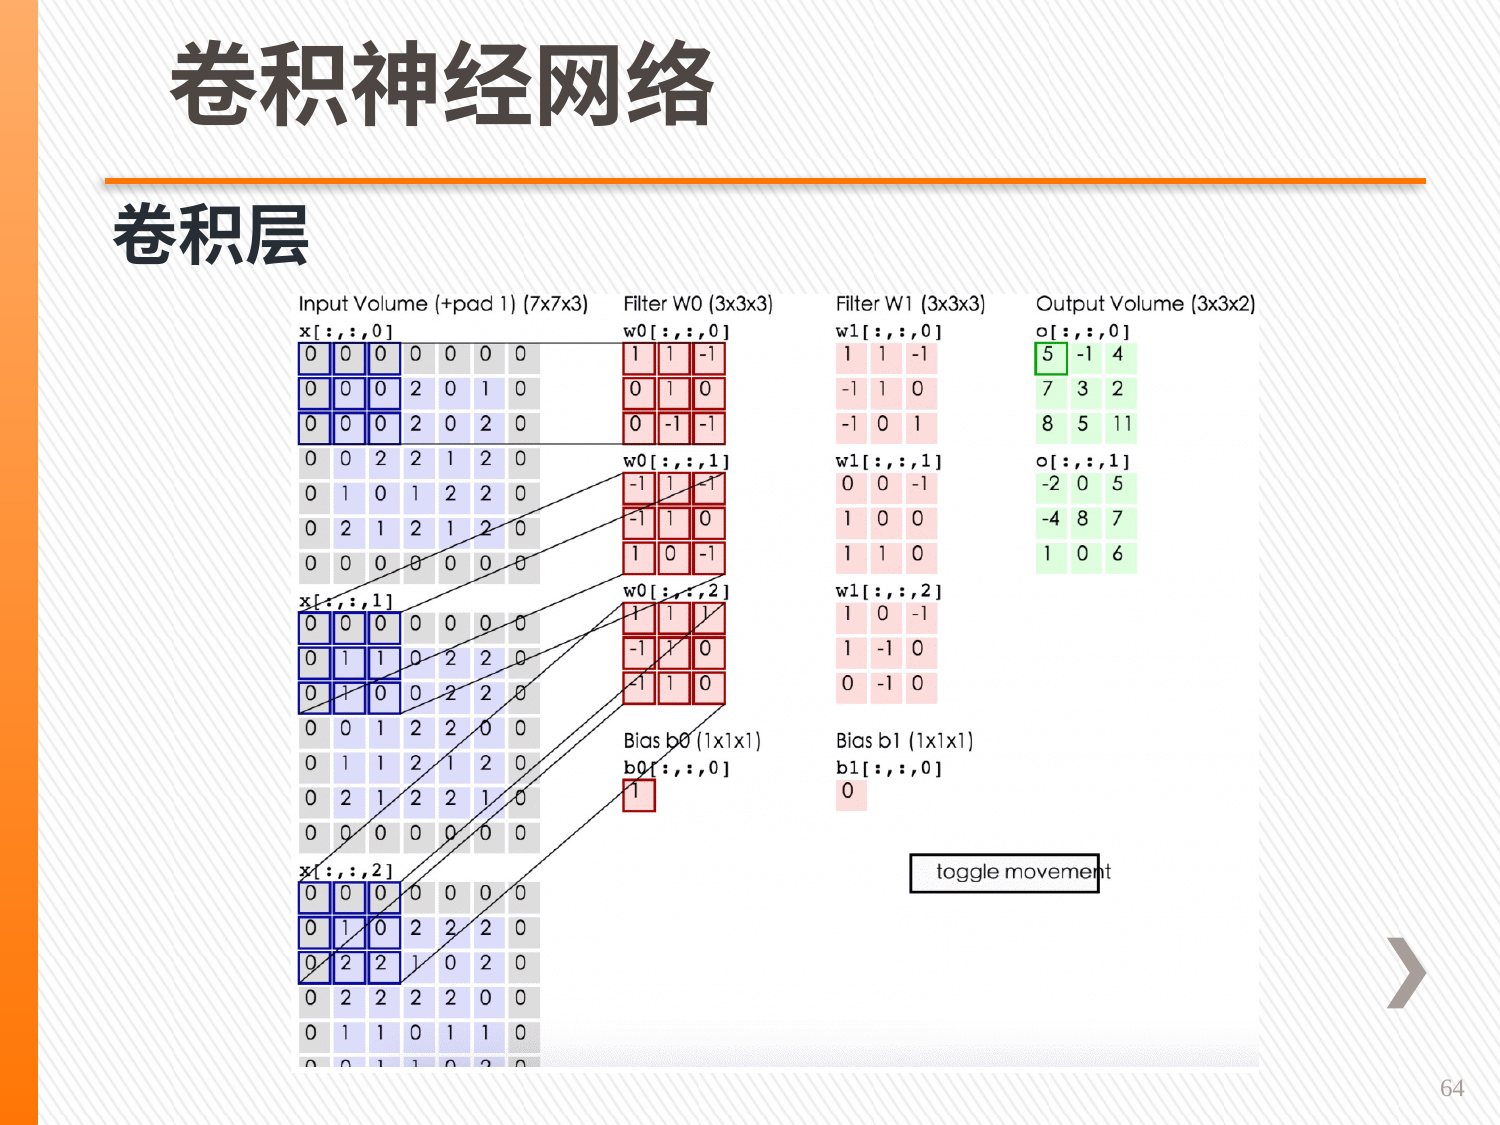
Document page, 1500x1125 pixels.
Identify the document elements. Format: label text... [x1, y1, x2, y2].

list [291, 294, 1259, 1074]
title 卷积神经网络 [152, 29, 1340, 130]
text_box [0, 281, 37, 285]
slide_number 64 [1425, 1056, 1488, 1117]
text_box 卷积层 [50, 130, 1500, 295]
